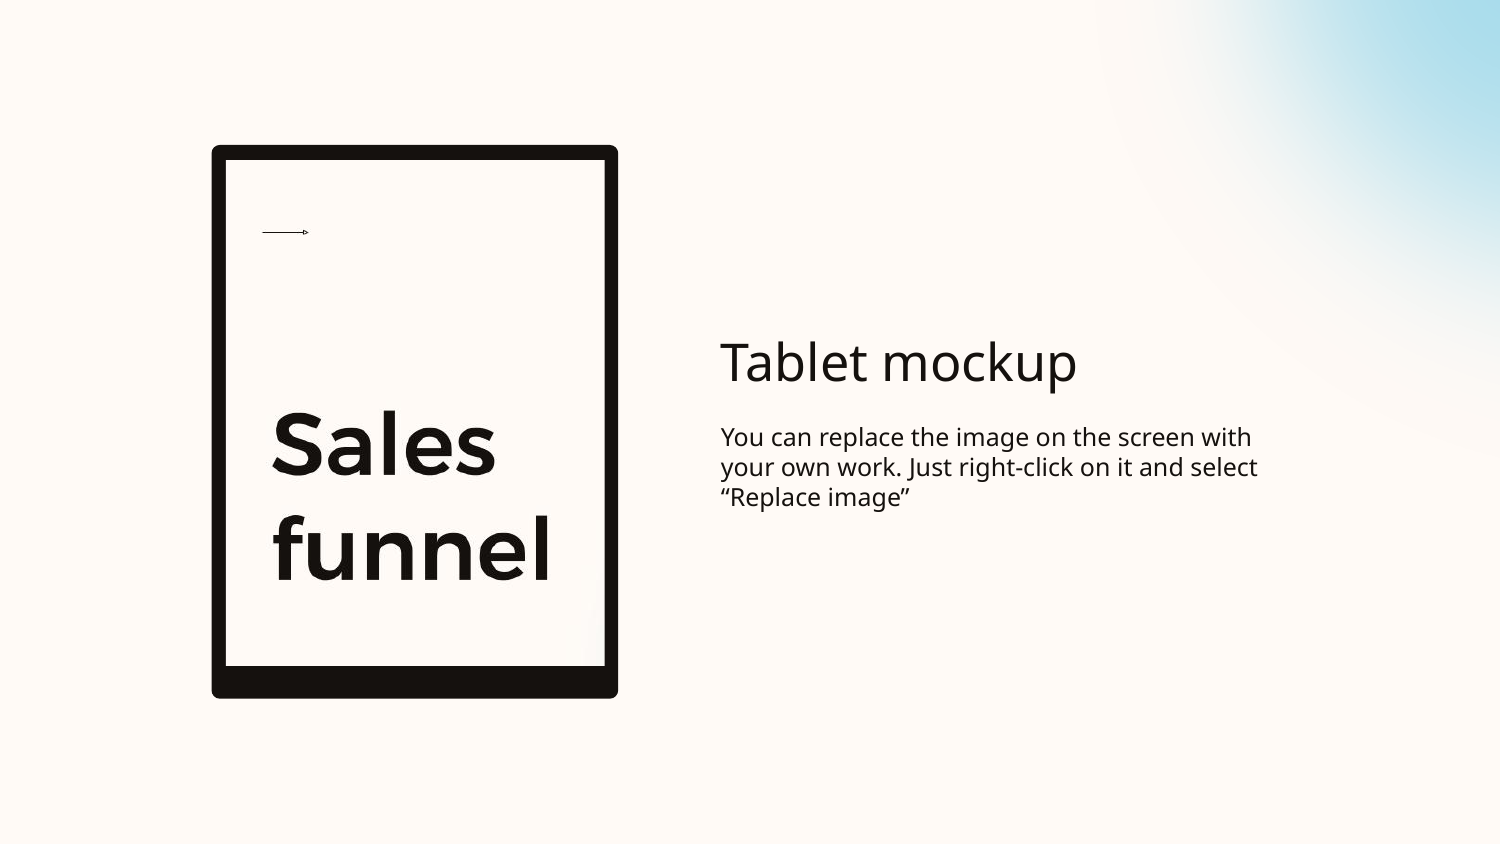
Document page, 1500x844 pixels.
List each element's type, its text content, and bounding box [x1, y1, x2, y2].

picture [225, 160, 605, 666]
title Tablet mockup [705, 316, 1314, 406]
picture [749, 0, 1500, 756]
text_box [211, 144, 619, 699]
list You can replace the image on the screen with your own work. Just right-click on it and select “Replace image” [705, 406, 1314, 527]
